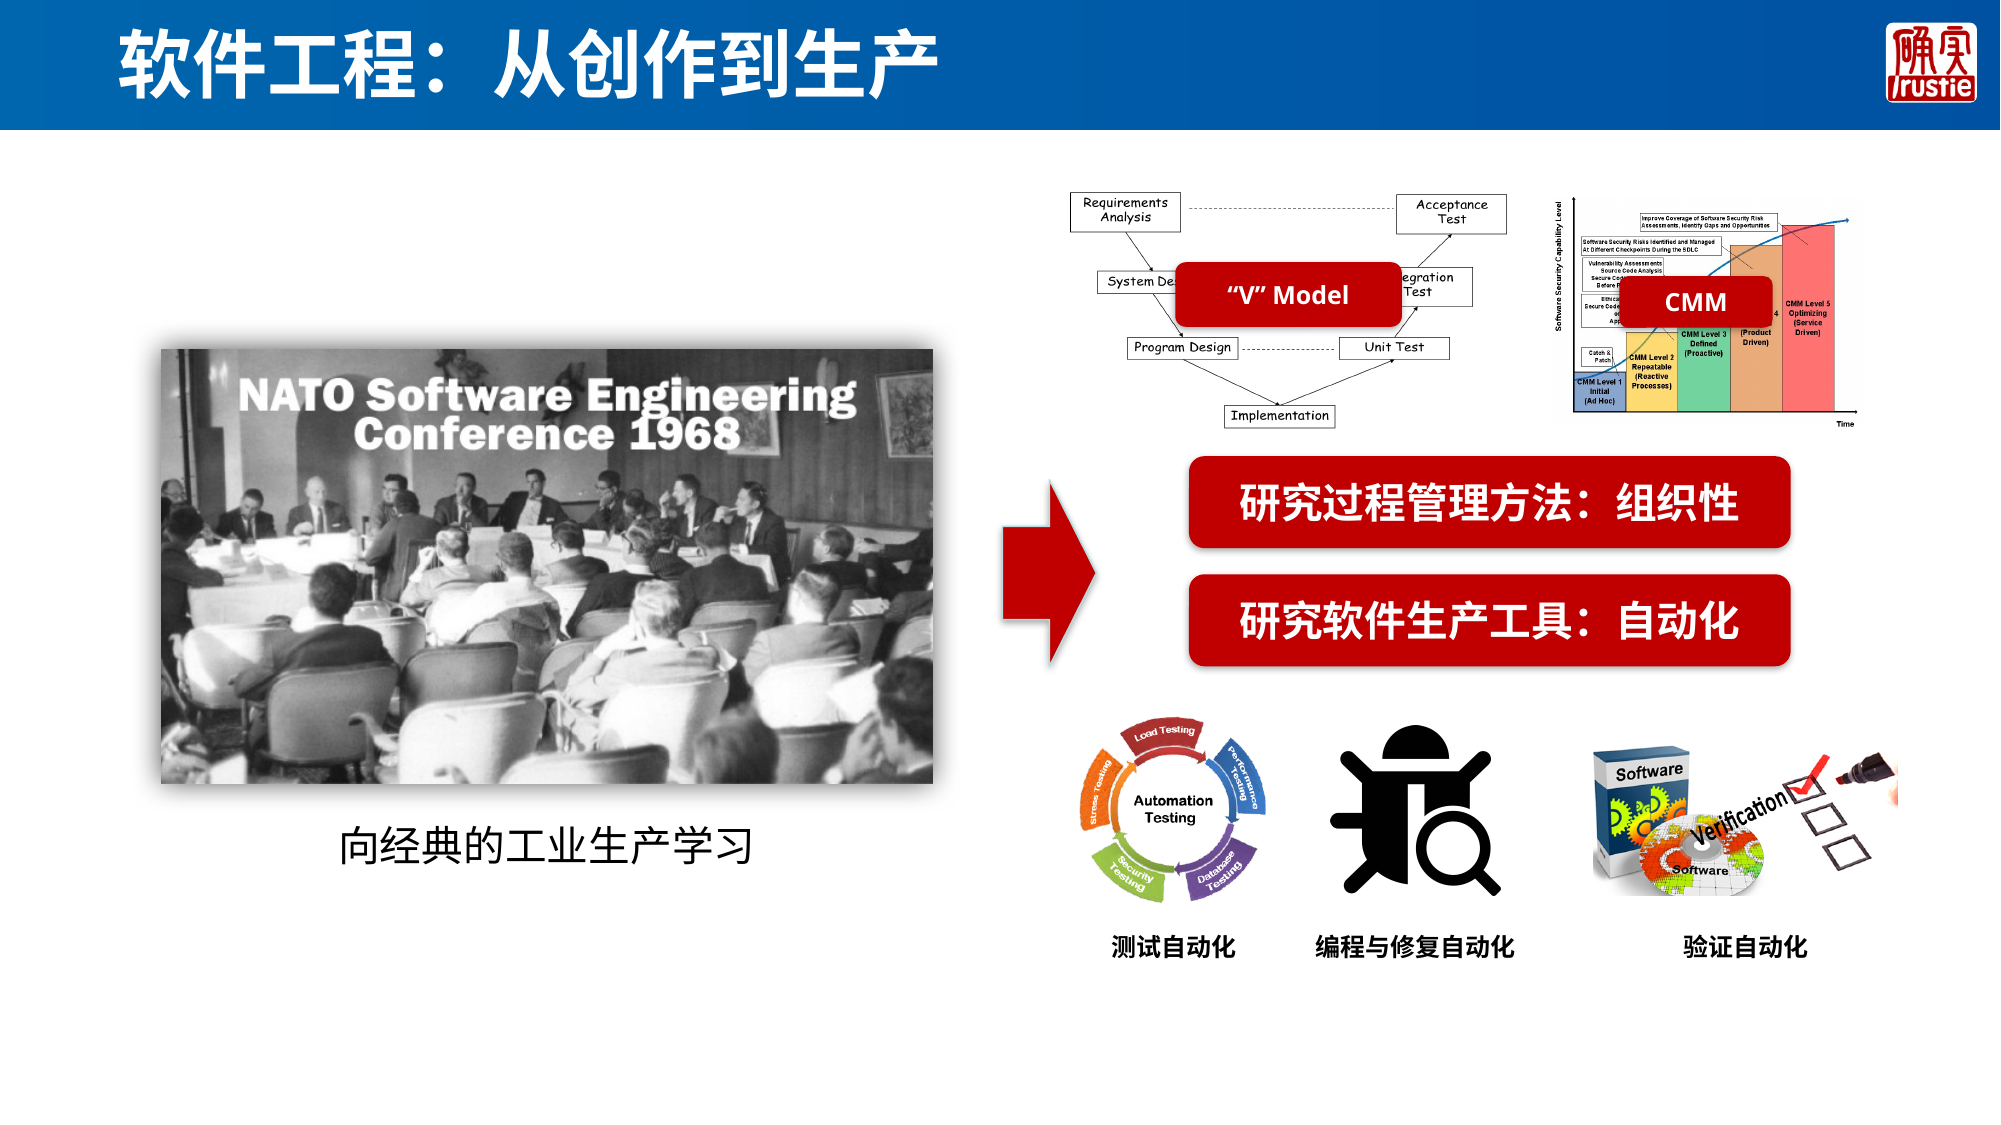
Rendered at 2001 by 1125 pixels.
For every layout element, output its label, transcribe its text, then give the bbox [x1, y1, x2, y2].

text_box 验证自动化 [1668, 923, 1824, 969]
picture [1070, 692, 1279, 915]
text_box 向经典的工业生产学习 [323, 812, 771, 878]
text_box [1545, 196, 1863, 430]
text_box 编程与修复自动化 [1300, 923, 1531, 969]
title 软件工程：从创作到生产 [102, 0, 1903, 126]
picture [1593, 725, 1898, 896]
picture [1330, 725, 1501, 896]
text_box 研究软件生产工具：自动化 [1188, 573, 1792, 668]
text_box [1070, 191, 1507, 430]
text_box [1001, 479, 1098, 668]
picture [1903, 22, 1977, 103]
picture [161, 349, 933, 785]
text_box 测试自动化 [1097, 923, 1252, 969]
text_box 研究过程管理方法：组织性 [1188, 455, 1792, 549]
